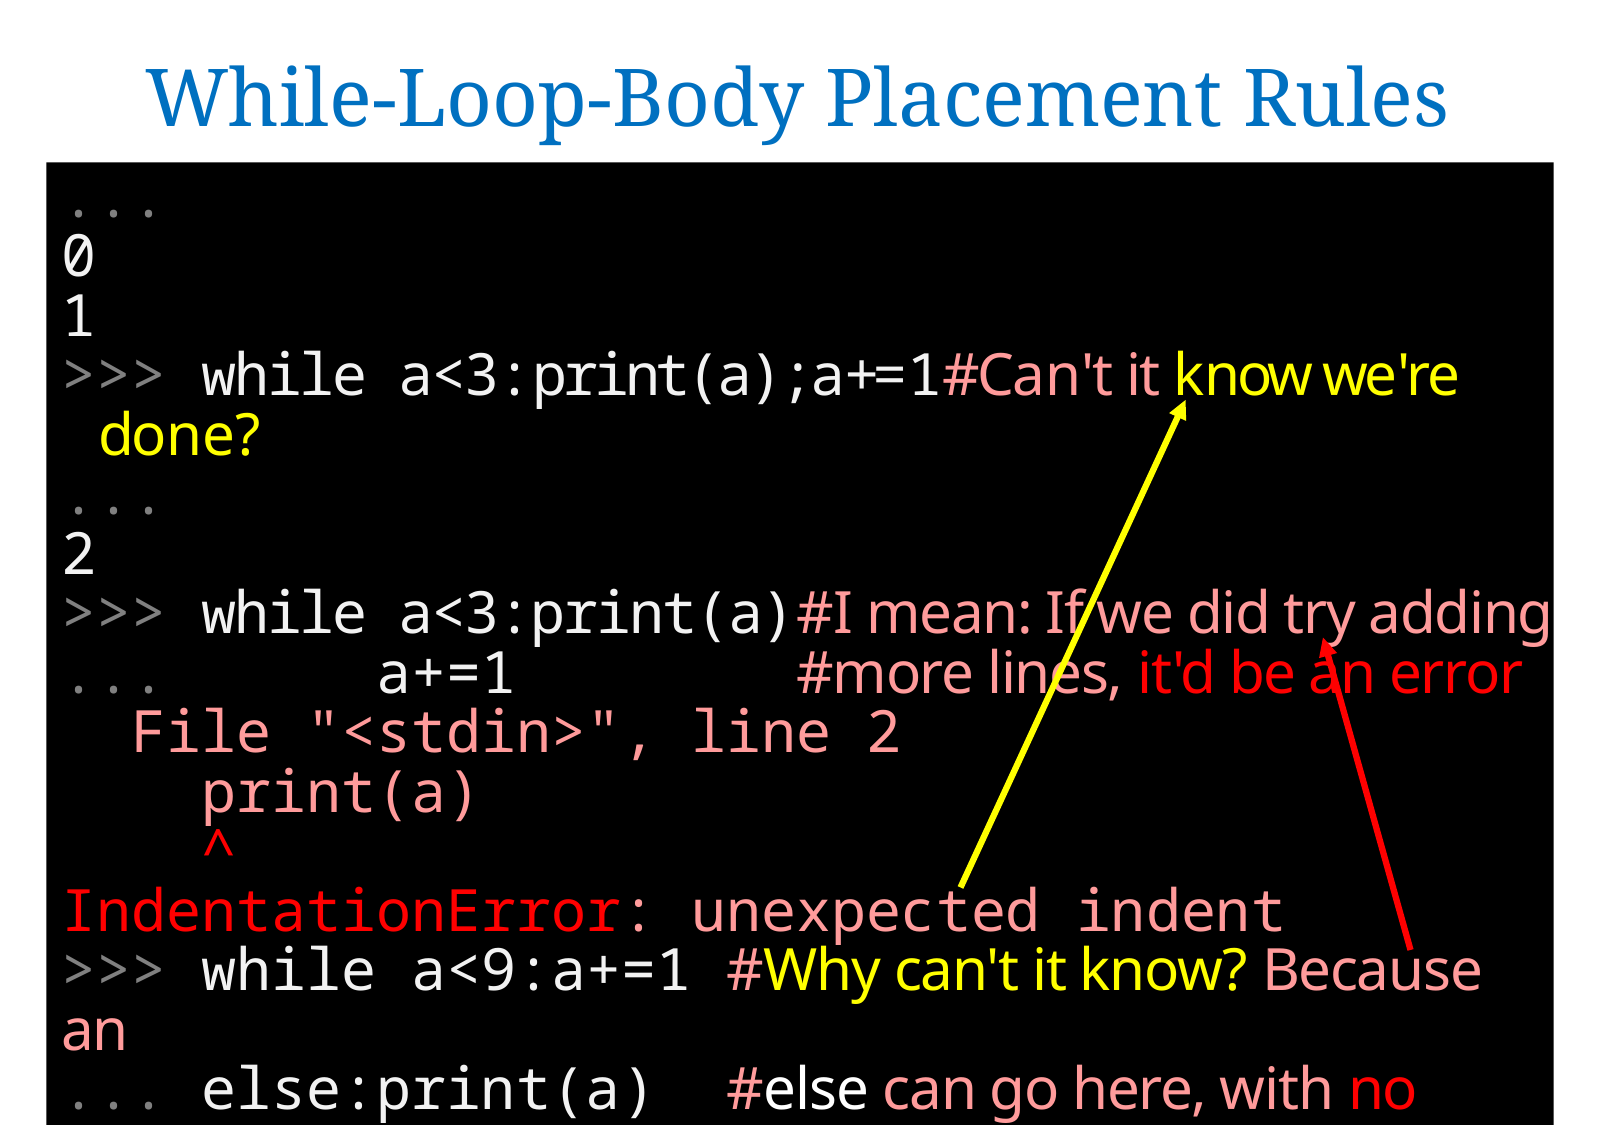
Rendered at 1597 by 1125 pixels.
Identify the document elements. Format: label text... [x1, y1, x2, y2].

text_box ... 0 1 >>> while a<3:print(a);a+=1#Can't it know we're done? ... 2 >>> while a<3:print(a)#I mean: If we did try adding ... a+=1 #more lines, it'd be an error File "<stdin>", line 2 print(a) ^ IndentationError: unexpected indent >>> while a<9:a+=1 #Why can't it know? Because an ... else:print(a) #else can go here, with no error ... 9 [46, 162, 1554, 1125]
text_box While-Loop-Body Placement Rules [0, 0, 1597, 201]
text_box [960, 399, 1411, 950]
